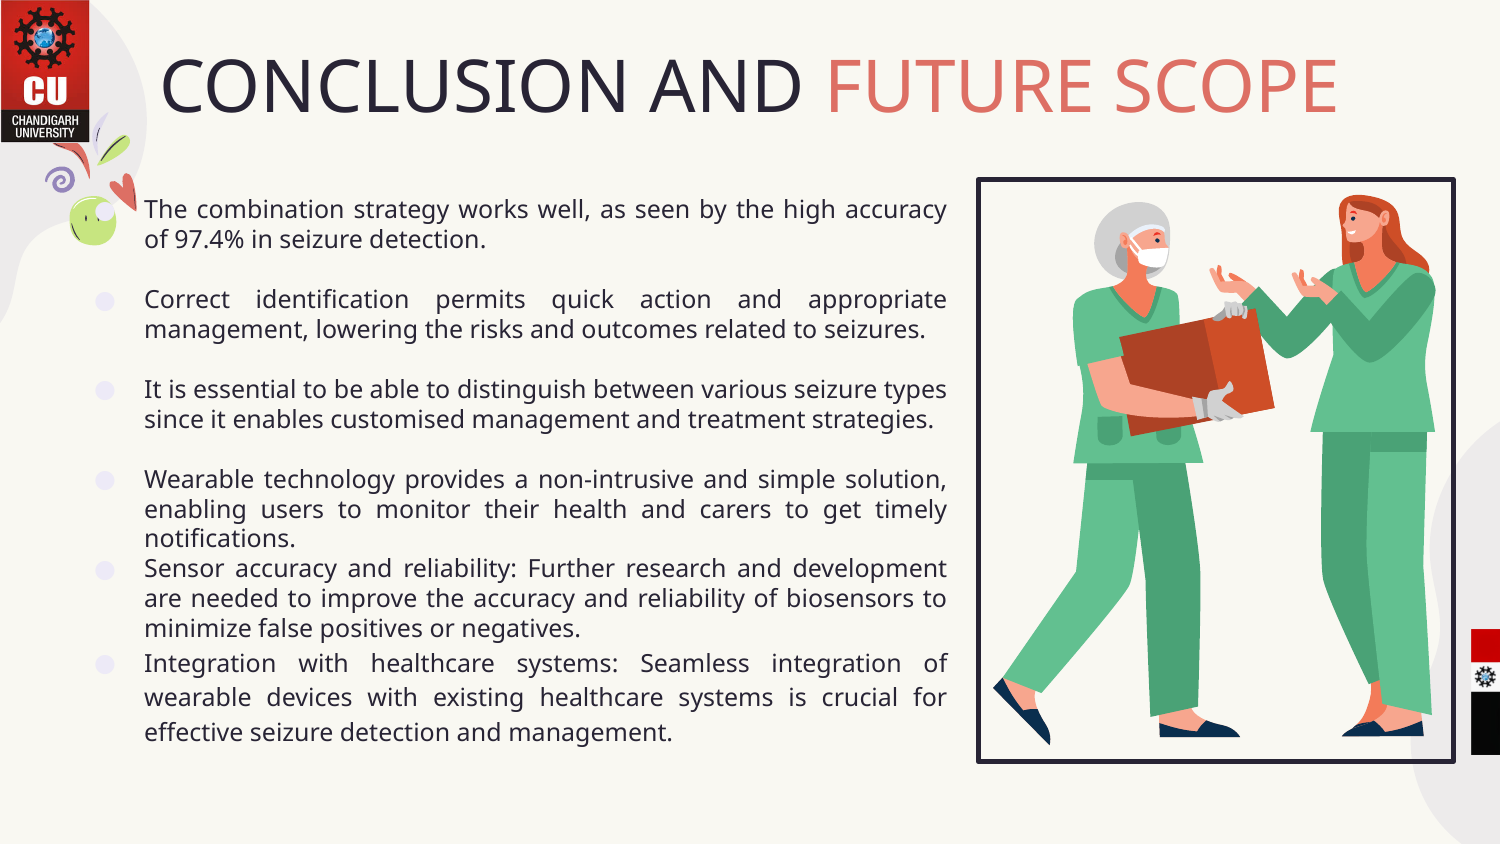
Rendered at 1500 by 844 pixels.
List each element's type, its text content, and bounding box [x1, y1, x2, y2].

subtitle The combination strategy works well, as seen by the high accuracy of 97.4% in seizure detection. Correct identification permits quick action and appropriate management, lowering the risks and outcomes related to seizures. It is essential to be able to distinguish between various seizure types since it enables customised management and treatment strategies. Wearable technology provides a non-intrusive and simple solution, enabling users to monitor their health and carers to get timely notifications. Sensor accuracy and reliability: Further research and development are needed to improve the accuracy and reliability of biosensors to minimize false positives or negatives. Integration with healthcare systems: Seamless integration of wearable devices with existing healthcare systems is crucial for effective seizure detection and management. [54, 178, 964, 721]
picture [1470, 629, 1500, 756]
picture [0, 0, 90, 143]
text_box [1208, 194, 1449, 737]
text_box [992, 201, 1275, 746]
title CONCLUSION AND FUTURE SCOPE [118, 24, 1382, 119]
text_box [978, 179, 1454, 762]
